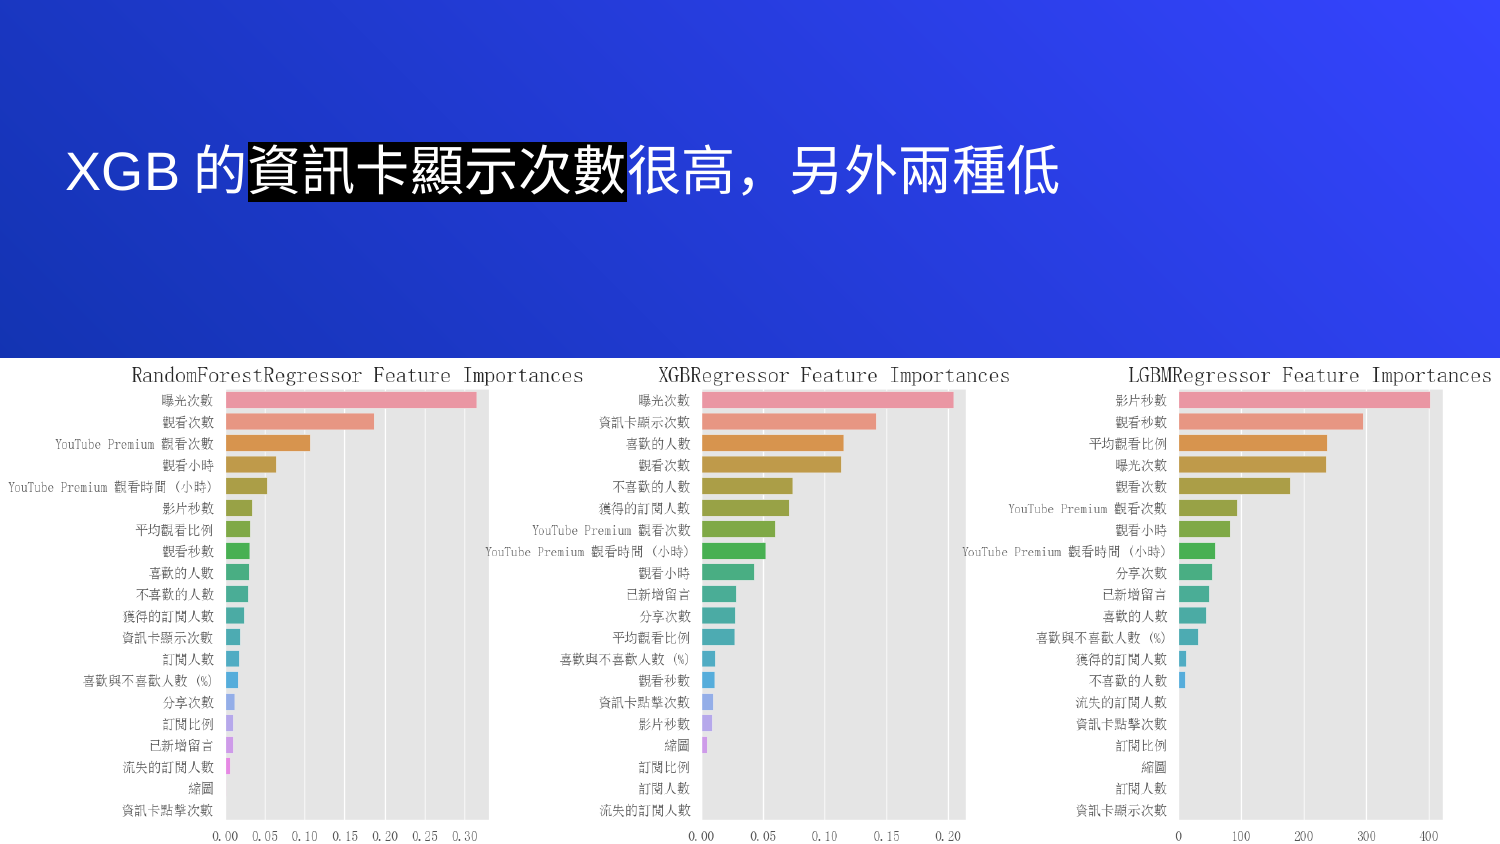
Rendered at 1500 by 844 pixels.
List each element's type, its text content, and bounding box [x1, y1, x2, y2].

picture [0, 358, 1500, 844]
list XGB的資訊卡顯示次數很高，另外兩種低 [65, 126, 1245, 207]
